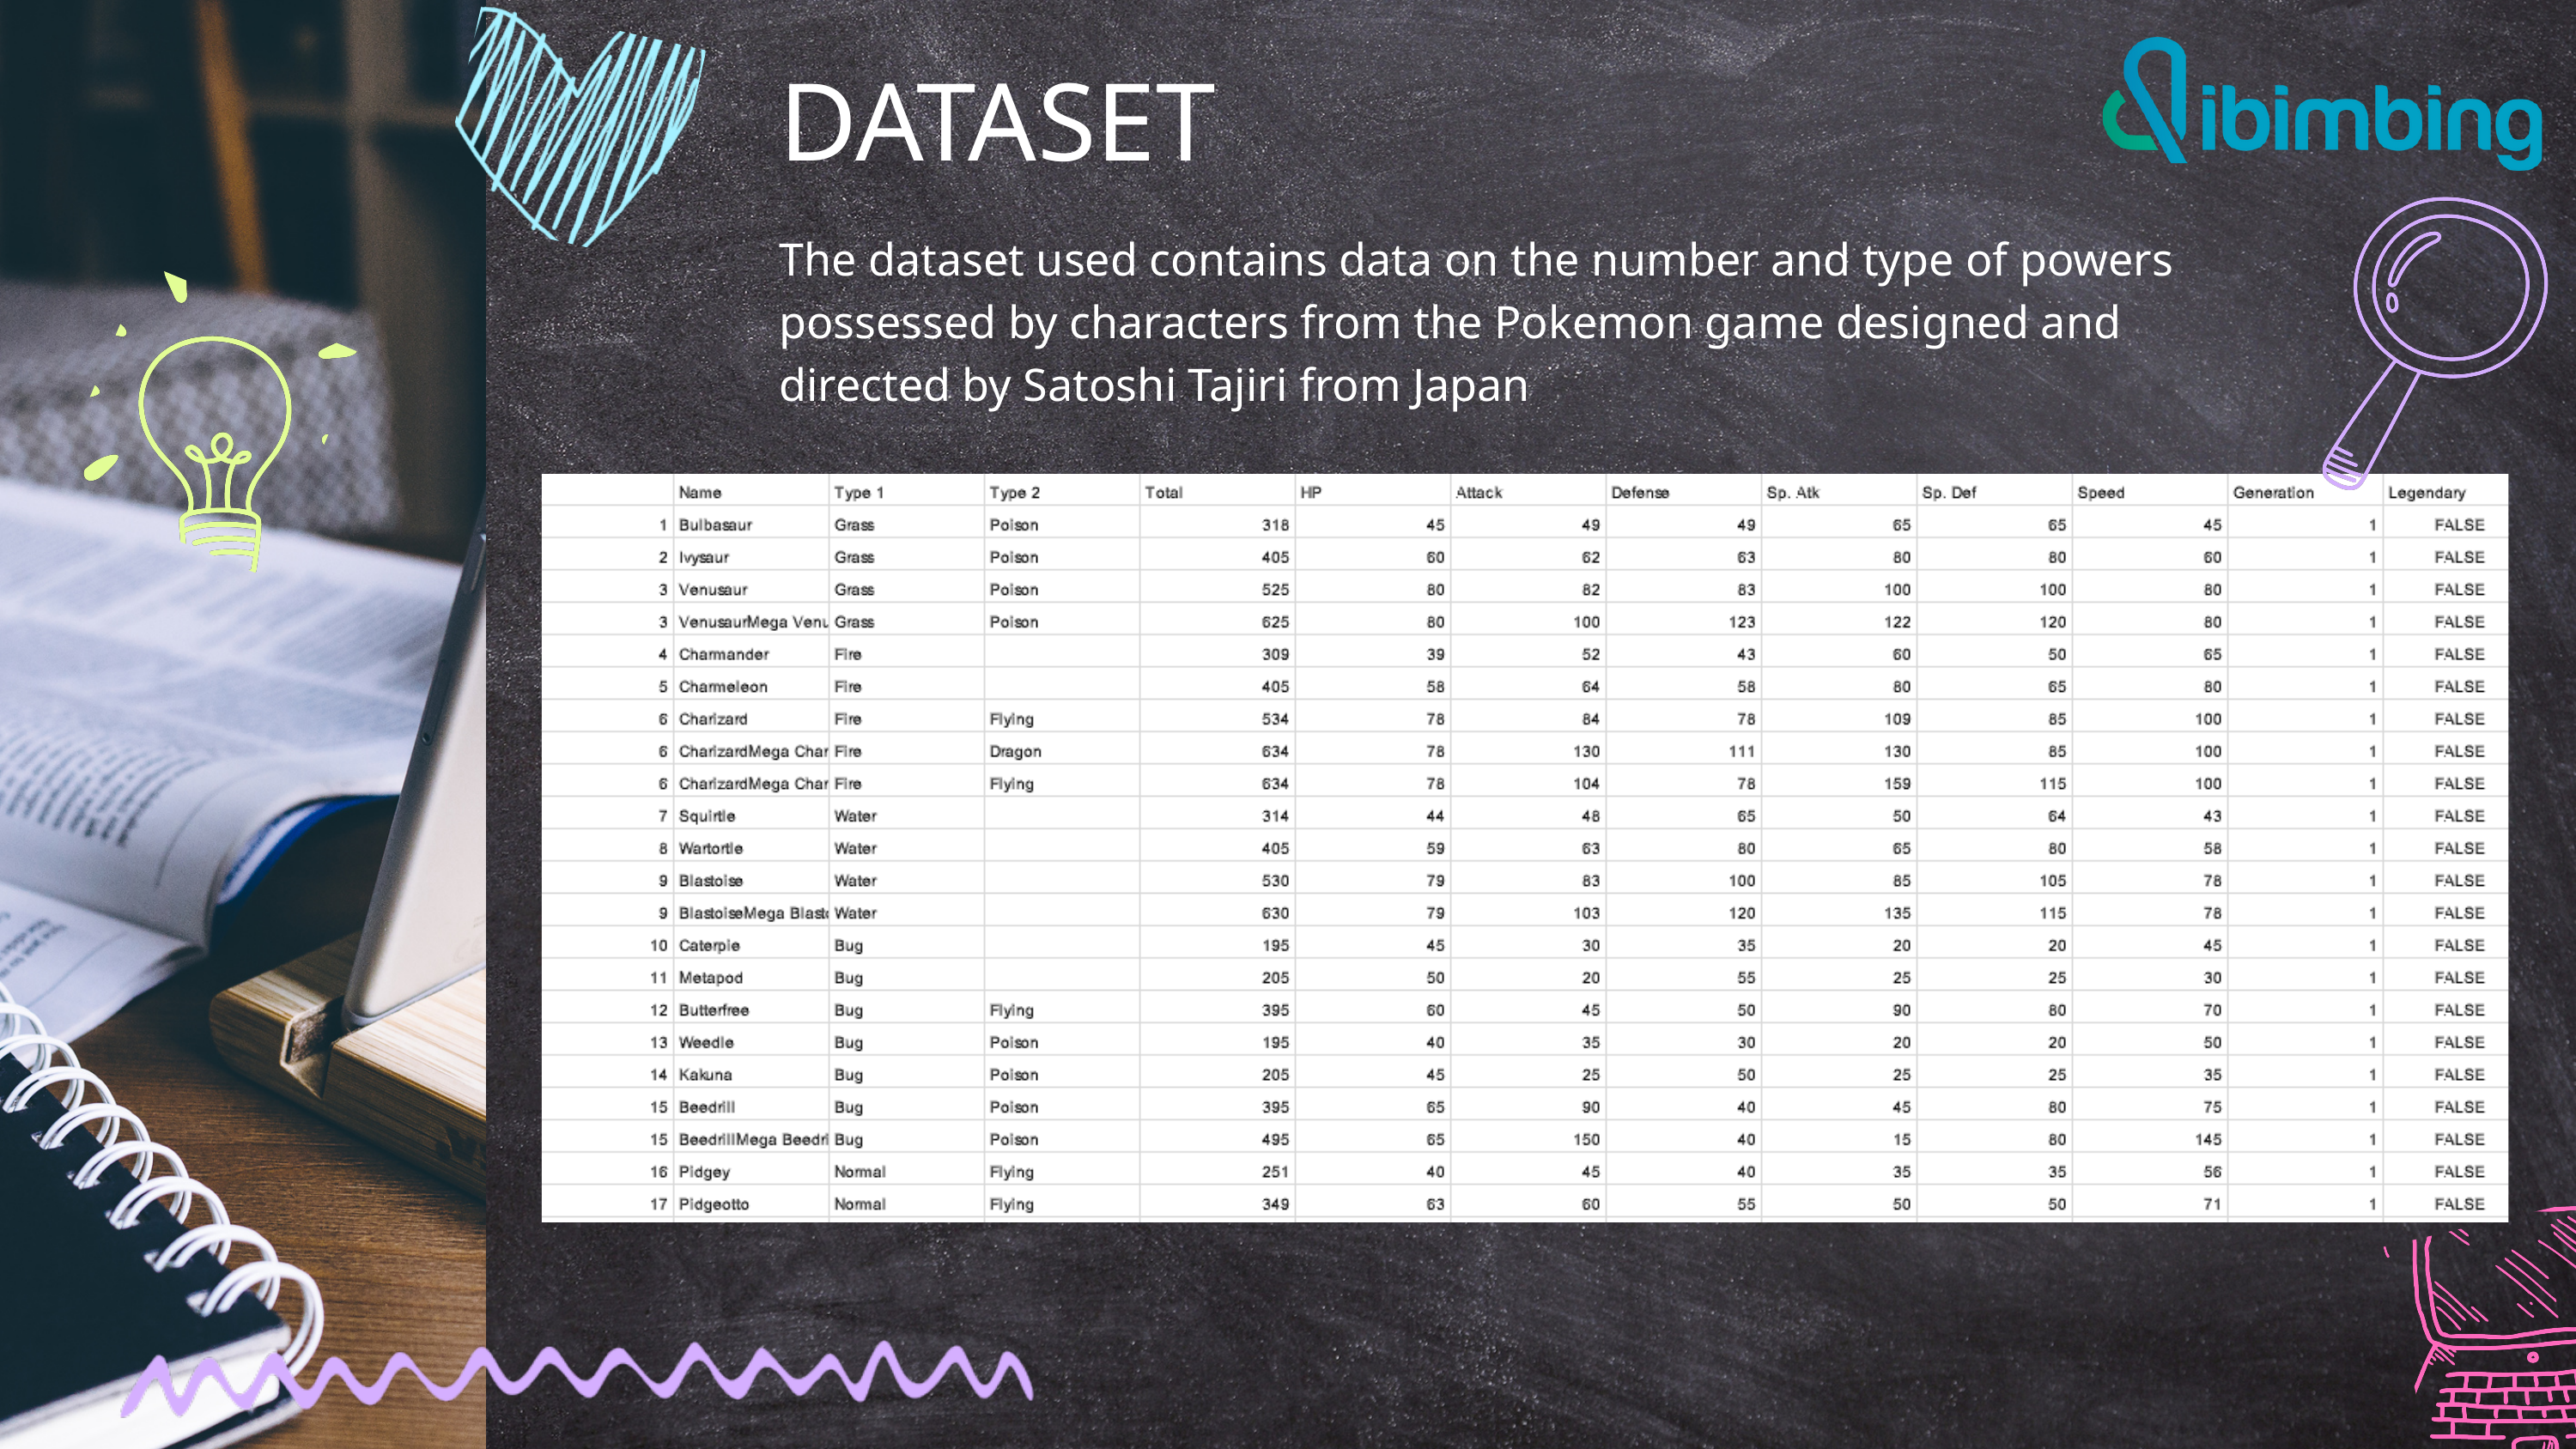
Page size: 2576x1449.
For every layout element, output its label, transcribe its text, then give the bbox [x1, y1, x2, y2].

text_box [2381, 1202, 2576, 1449]
text_box [490, 1, 707, 264]
text_box The dataset used contains data on the number and type of powers possessed by characters from the Pokemon game designed and directed by Satoshi Tajiri from Japan [779, 222, 2245, 411]
text_box [2102, 37, 2543, 171]
text_box [541, 474, 2509, 1222]
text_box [0, 0, 487, 1449]
text_box [490, 0, 2576, 1449]
text_box [493, 1290, 1038, 1449]
text_box [2322, 196, 2551, 490]
text_box DATASET [779, 64, 2137, 183]
